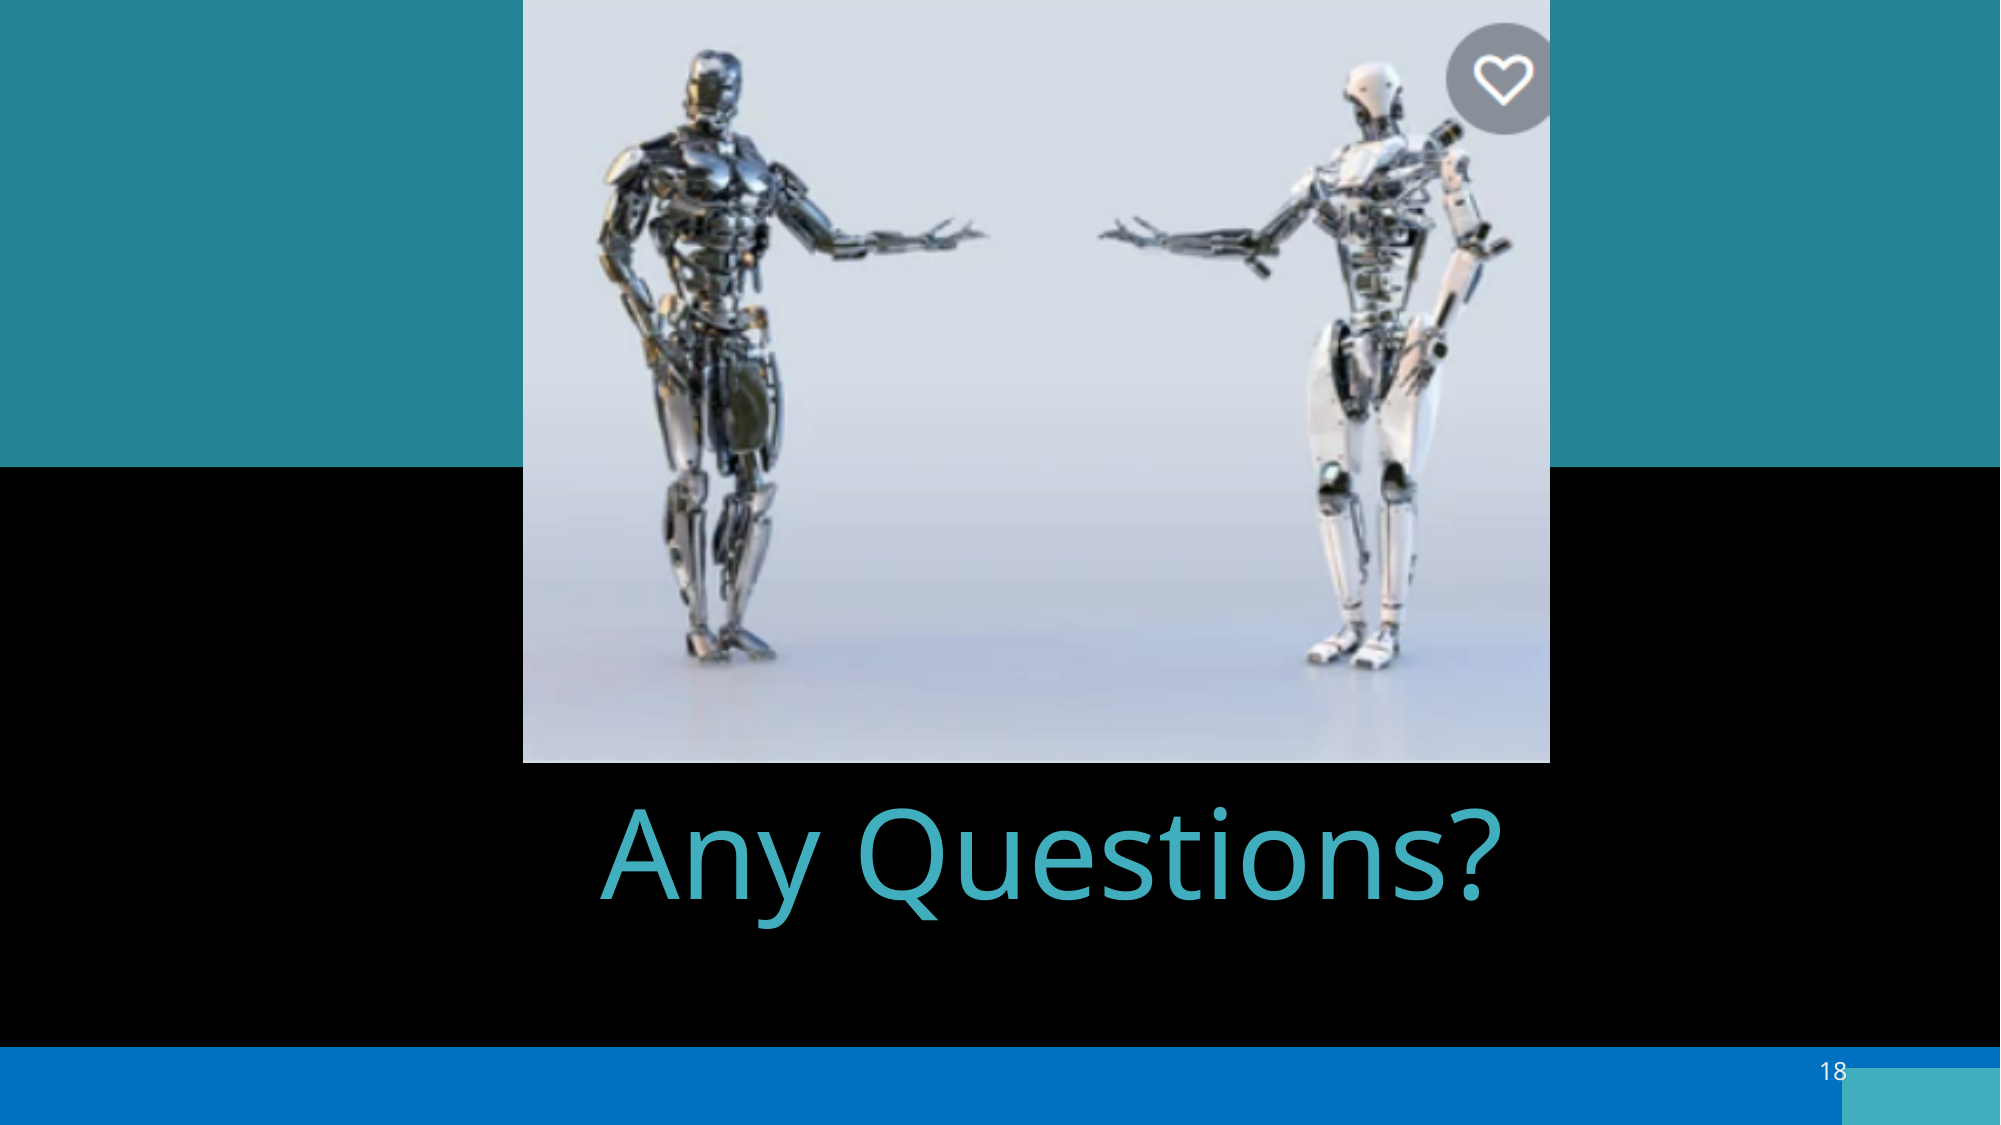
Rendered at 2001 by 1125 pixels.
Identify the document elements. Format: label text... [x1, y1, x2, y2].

picture [523, 0, 1550, 763]
slide_number 18 [1412, 1042, 1863, 1103]
title Any Questions? [196, 762, 1909, 956]
